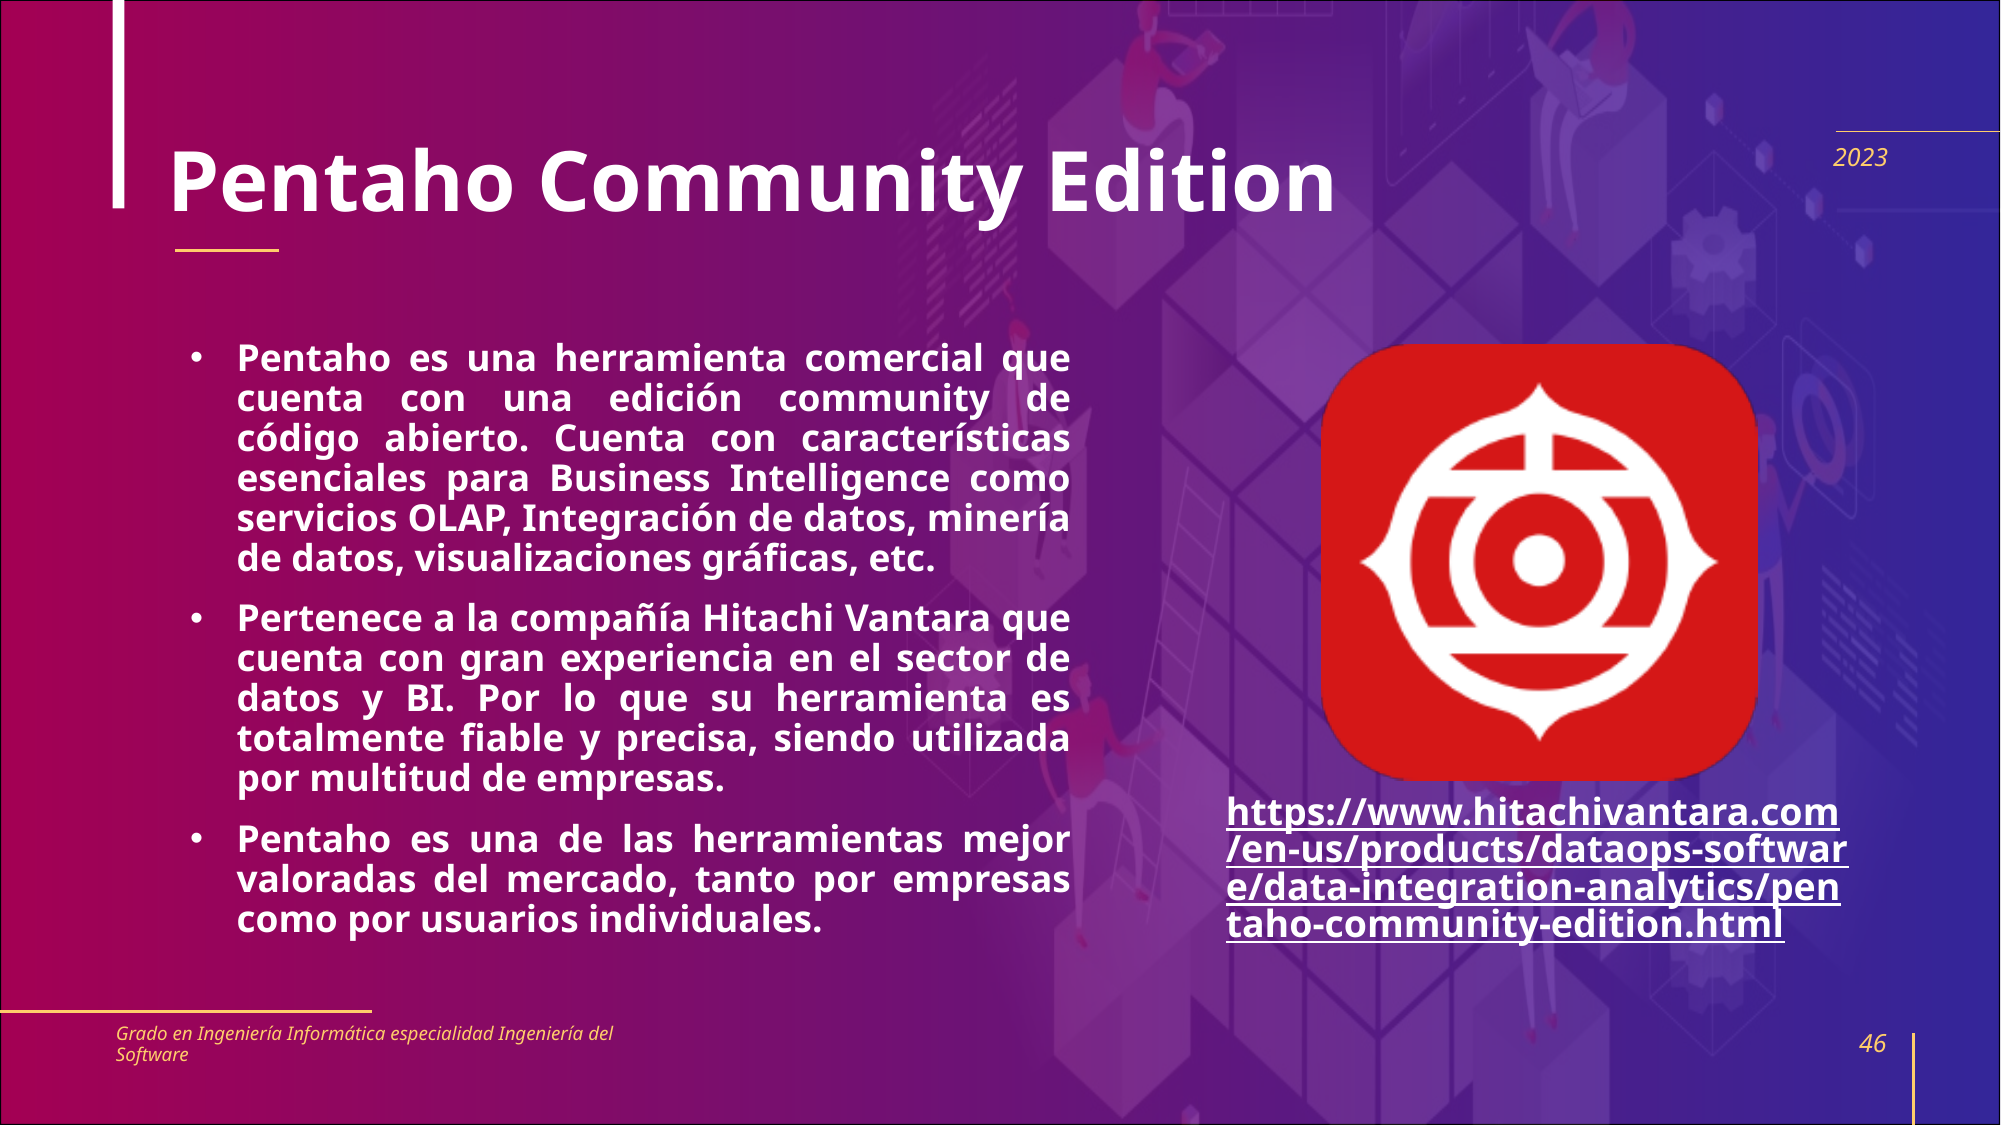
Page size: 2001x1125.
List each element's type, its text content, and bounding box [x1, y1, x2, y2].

picture [1321, 344, 1758, 781]
list 2023 [1818, 137, 1919, 192]
title Pentaho Community Edition [152, 75, 1789, 293]
footer Grado en Ingeniería Informática especialidad Ingeniería del Software [100, 1015, 636, 1075]
slide_number 46 [1451, 1015, 1902, 1075]
text_box https://www.hitachivantara.com/en-us/products/dataops-software/data-integration-analytics/pentaho-community-edition.html [1211, 780, 1869, 892]
list Pentaho es una herramienta comercial que cuenta con una edición community de código abierto. Cuenta con características esenciales para Business Intelligence como servicios OLAP, Integración de datos, minería de datos, visualizaciones gráficas, etc. Pertenece a la compañía Hitachi Vantara que cuenta con gran experiencia en el sector de datos y BI. Por lo que su herramienta es totalmente fiable y precisa, siendo utilizada por multitud de empresas. Pentaho es una de las herramientas mejor valoradas del mercado, tanto por empresas como por usuarios individuales. [175, 331, 1087, 985]
